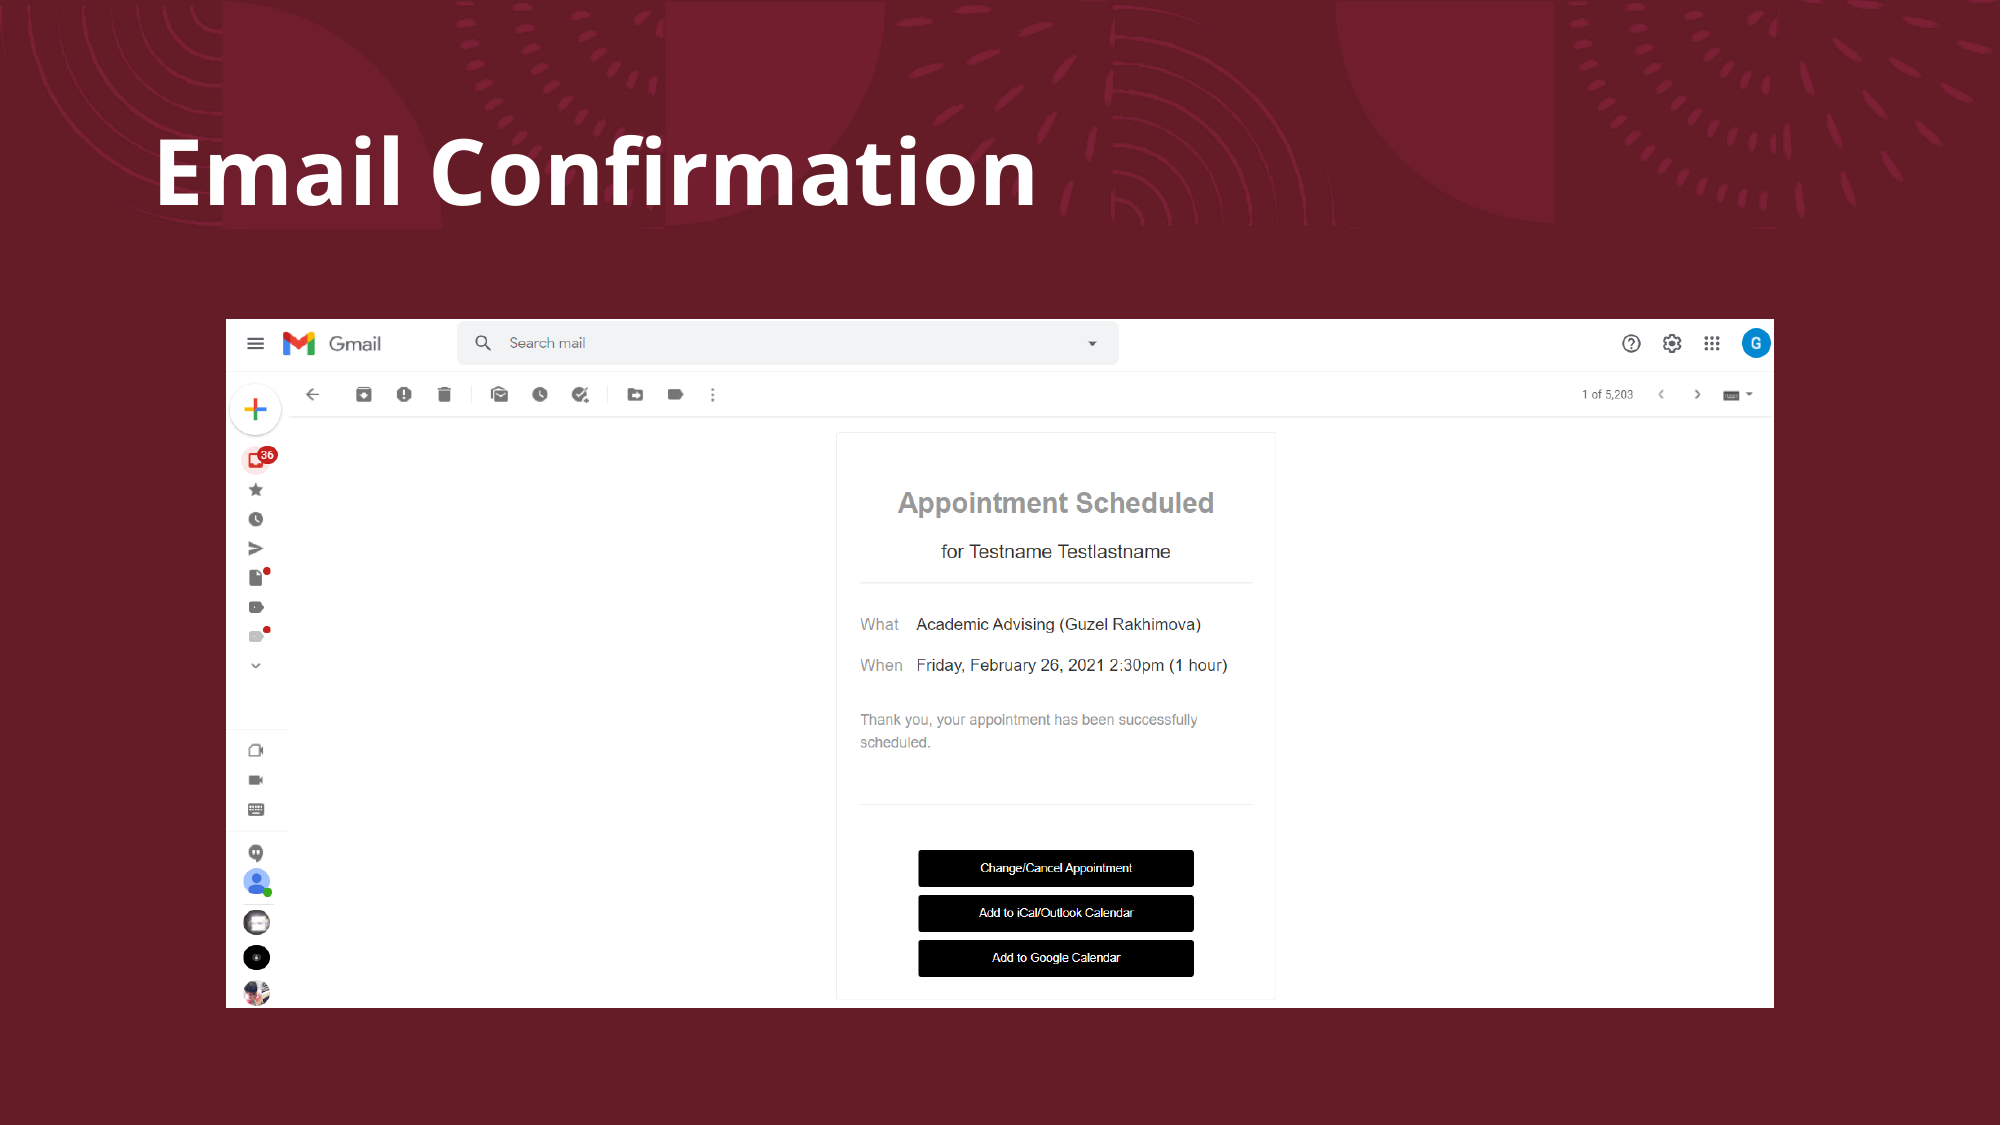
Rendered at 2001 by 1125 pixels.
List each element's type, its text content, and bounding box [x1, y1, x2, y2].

title Email Confirmation [137, 60, 1863, 278]
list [226, 319, 1774, 1009]
